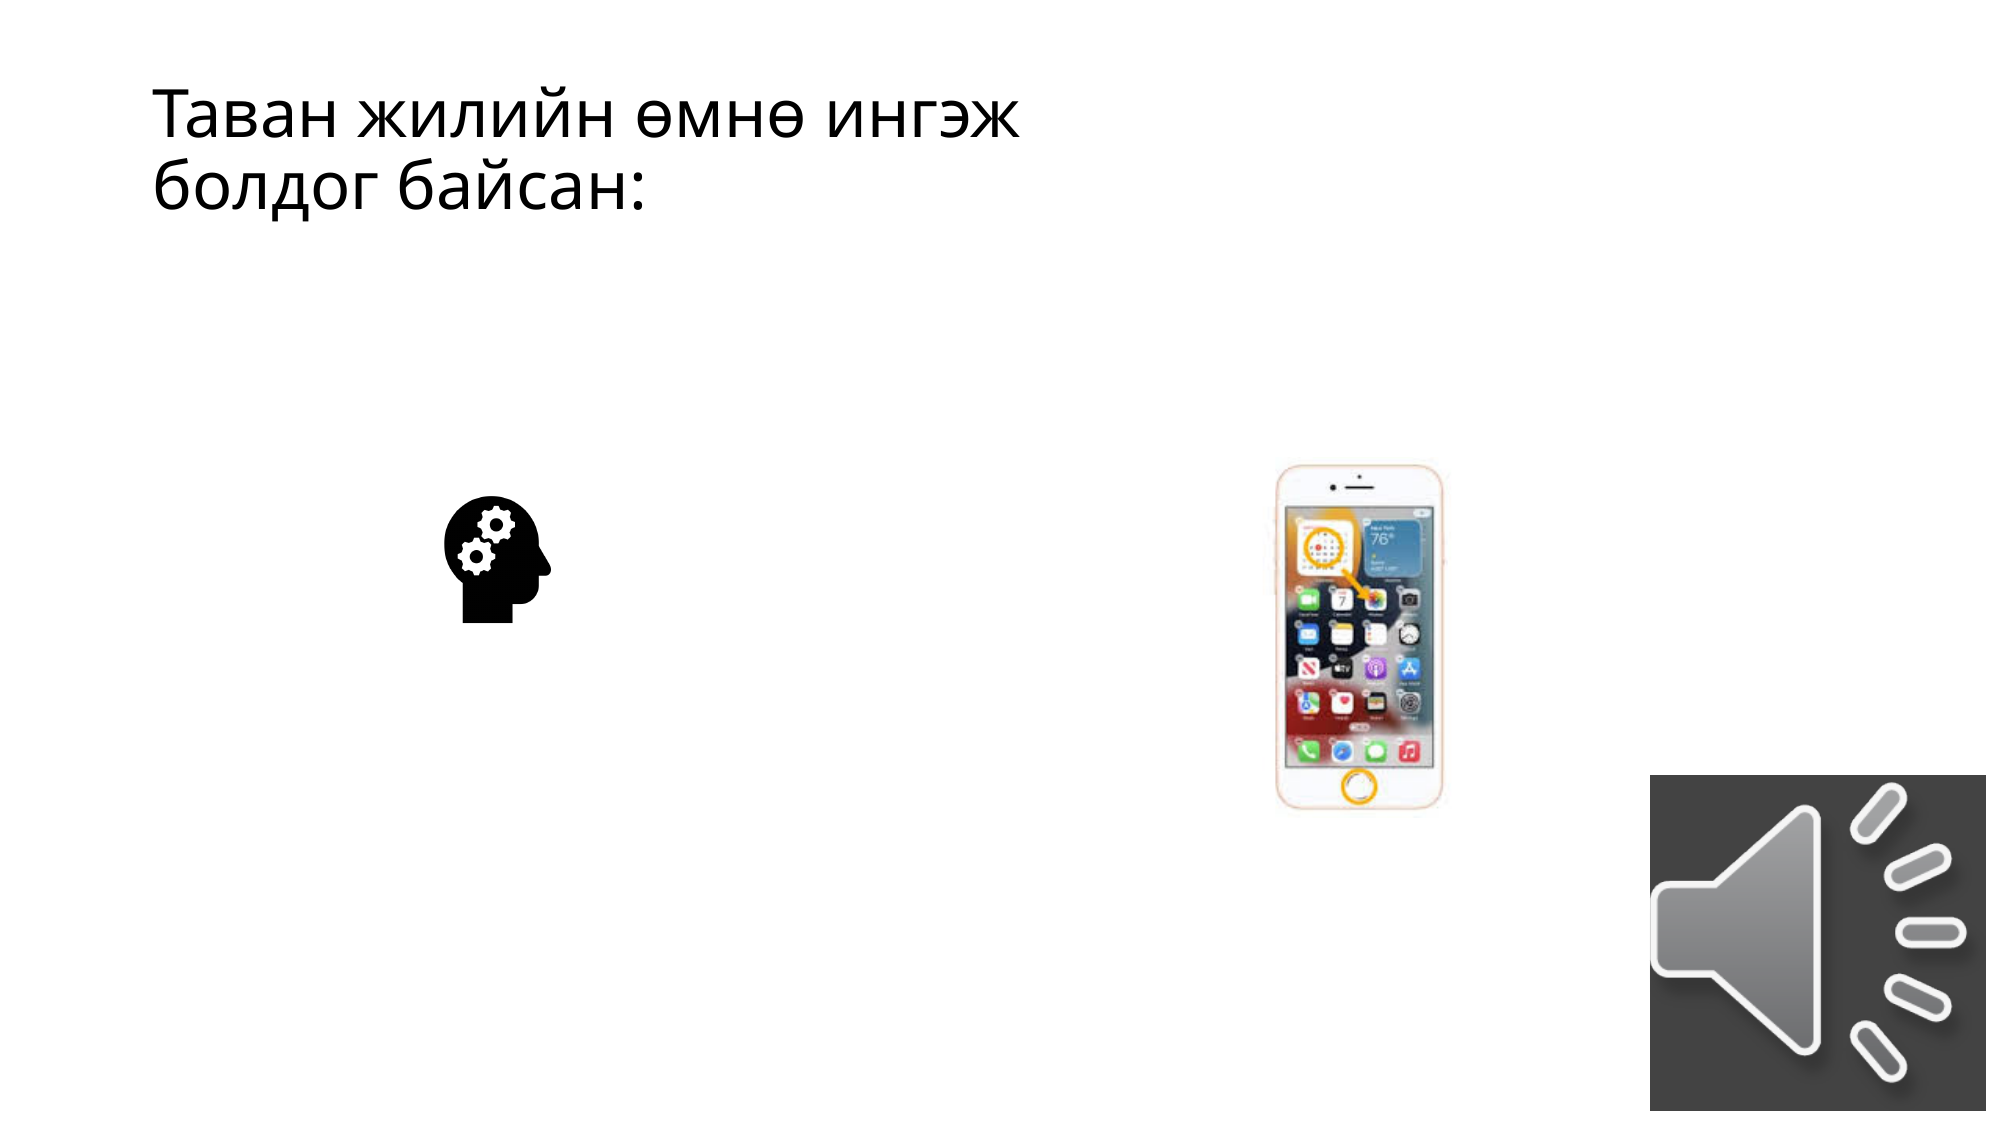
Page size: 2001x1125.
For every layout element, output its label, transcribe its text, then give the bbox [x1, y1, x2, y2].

title Таван жилийн өмнө ингэж болдог байсан: [137, 59, 1189, 244]
picture [1648, 773, 1987, 1112]
picture [1187, 457, 1531, 818]
picture [421, 486, 573, 638]
